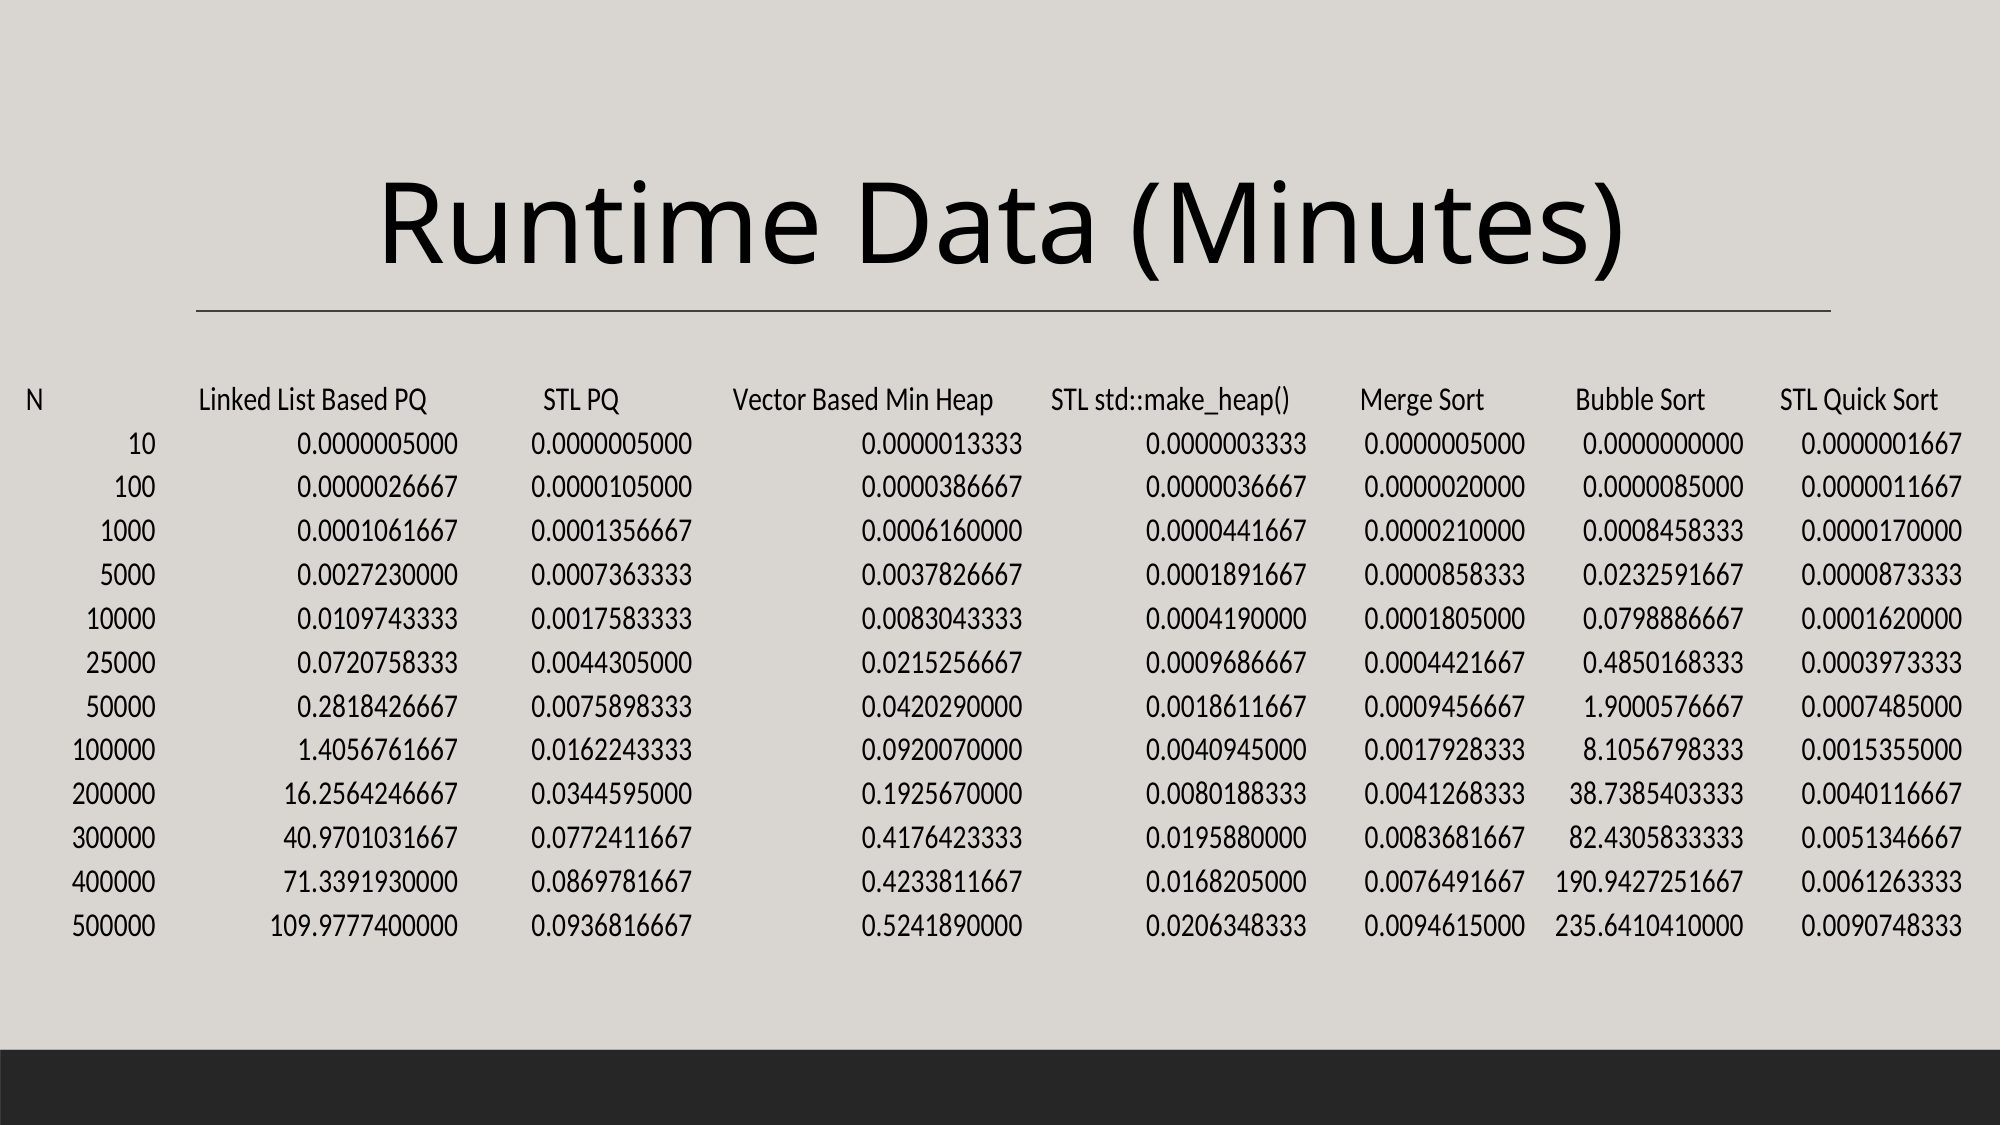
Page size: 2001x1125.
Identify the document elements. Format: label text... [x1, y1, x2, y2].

text_box Runtime Data (Minutes) [361, 143, 1735, 294]
picture [0, 382, 1970, 957]
